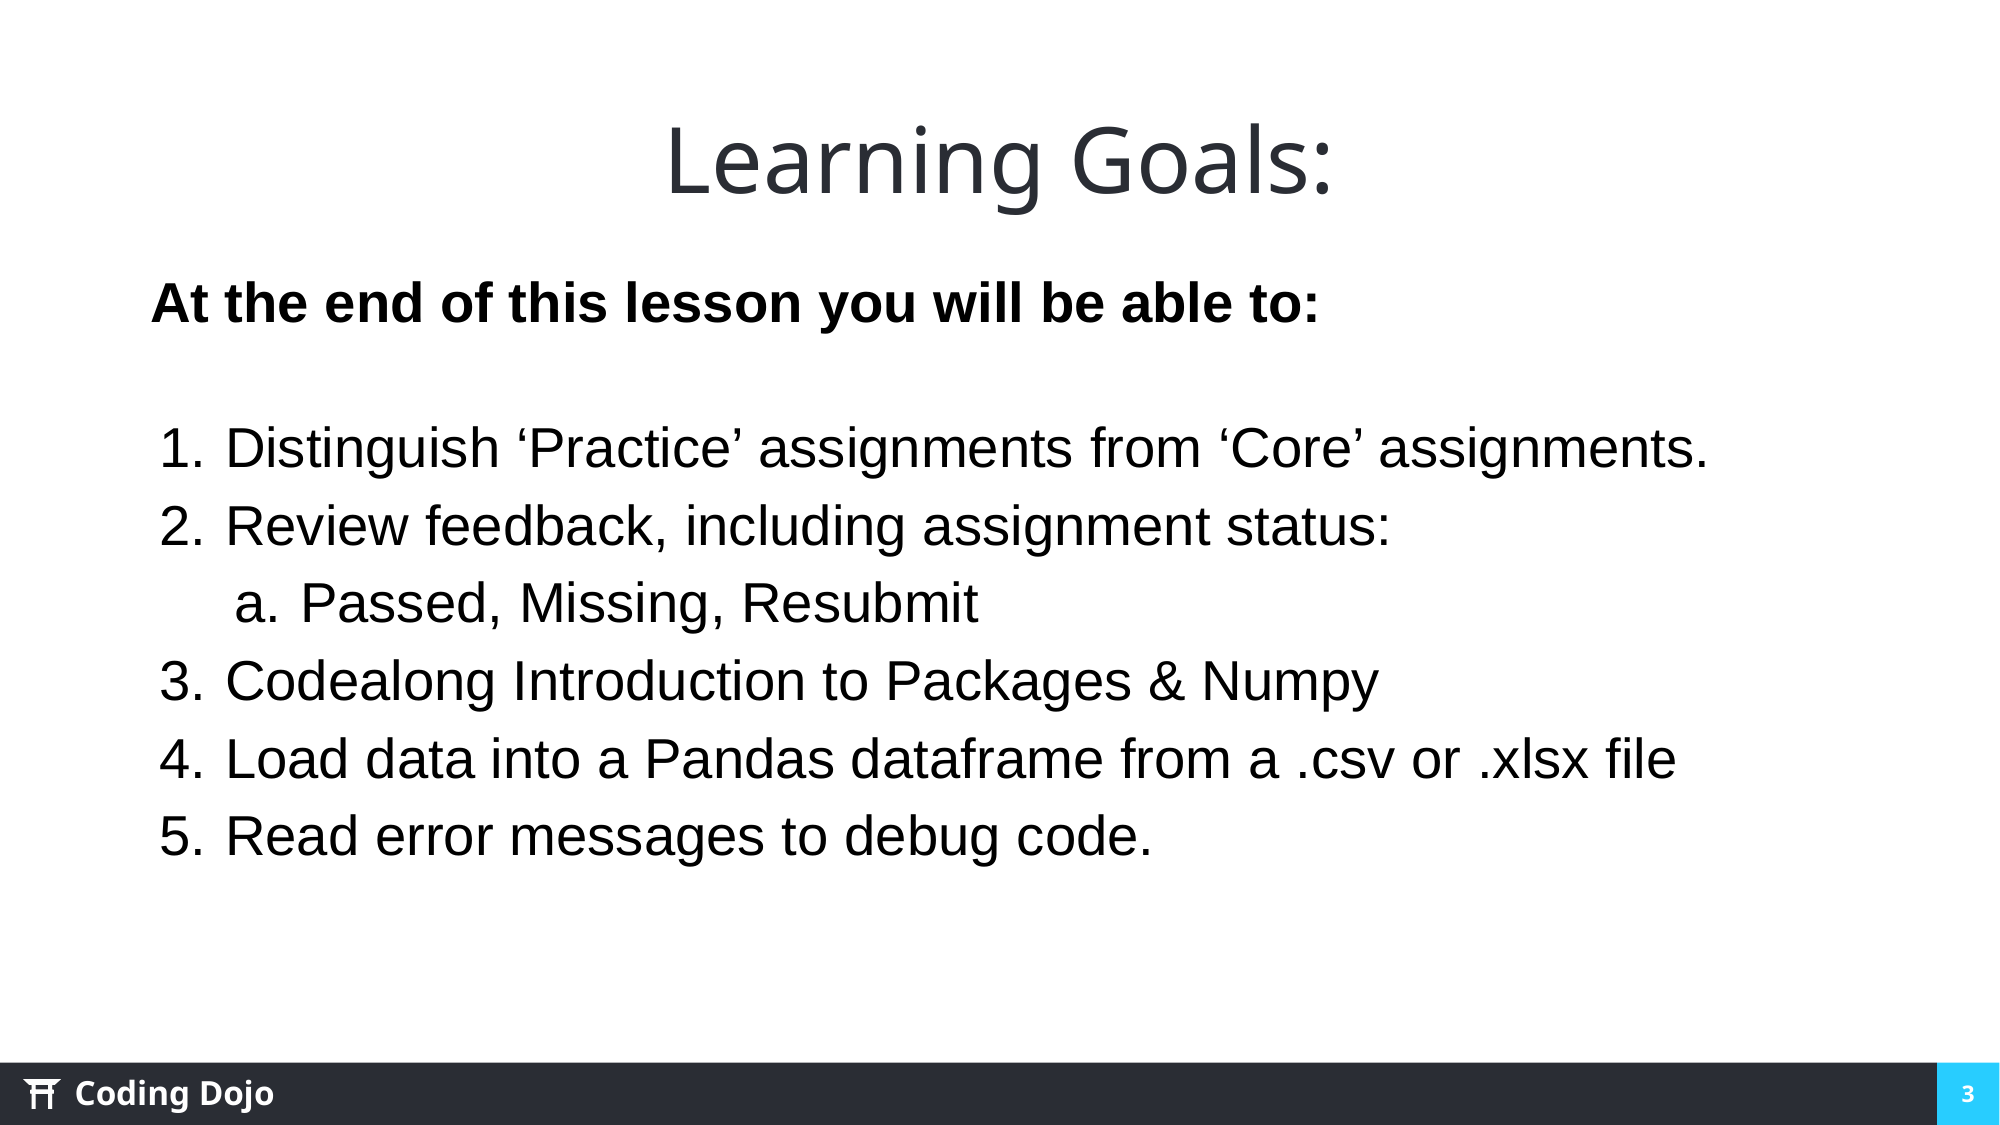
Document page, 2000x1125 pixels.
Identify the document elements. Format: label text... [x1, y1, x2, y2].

list At the end of this lesson you will be able to: Distinguish ‘Practice’ assignments from ‘Core’ assignments. Review feedback, including assignment status: Passed, Missing, Resubmit Codealong Introduction to Packages & Numpy Load data into a Pandas dataframe from a .csv or .xlsx file Read error messages to debug code. [145, 262, 1854, 1033]
picture [21, 1073, 63, 1115]
title Learning Goals: [145, 97, 1854, 252]
